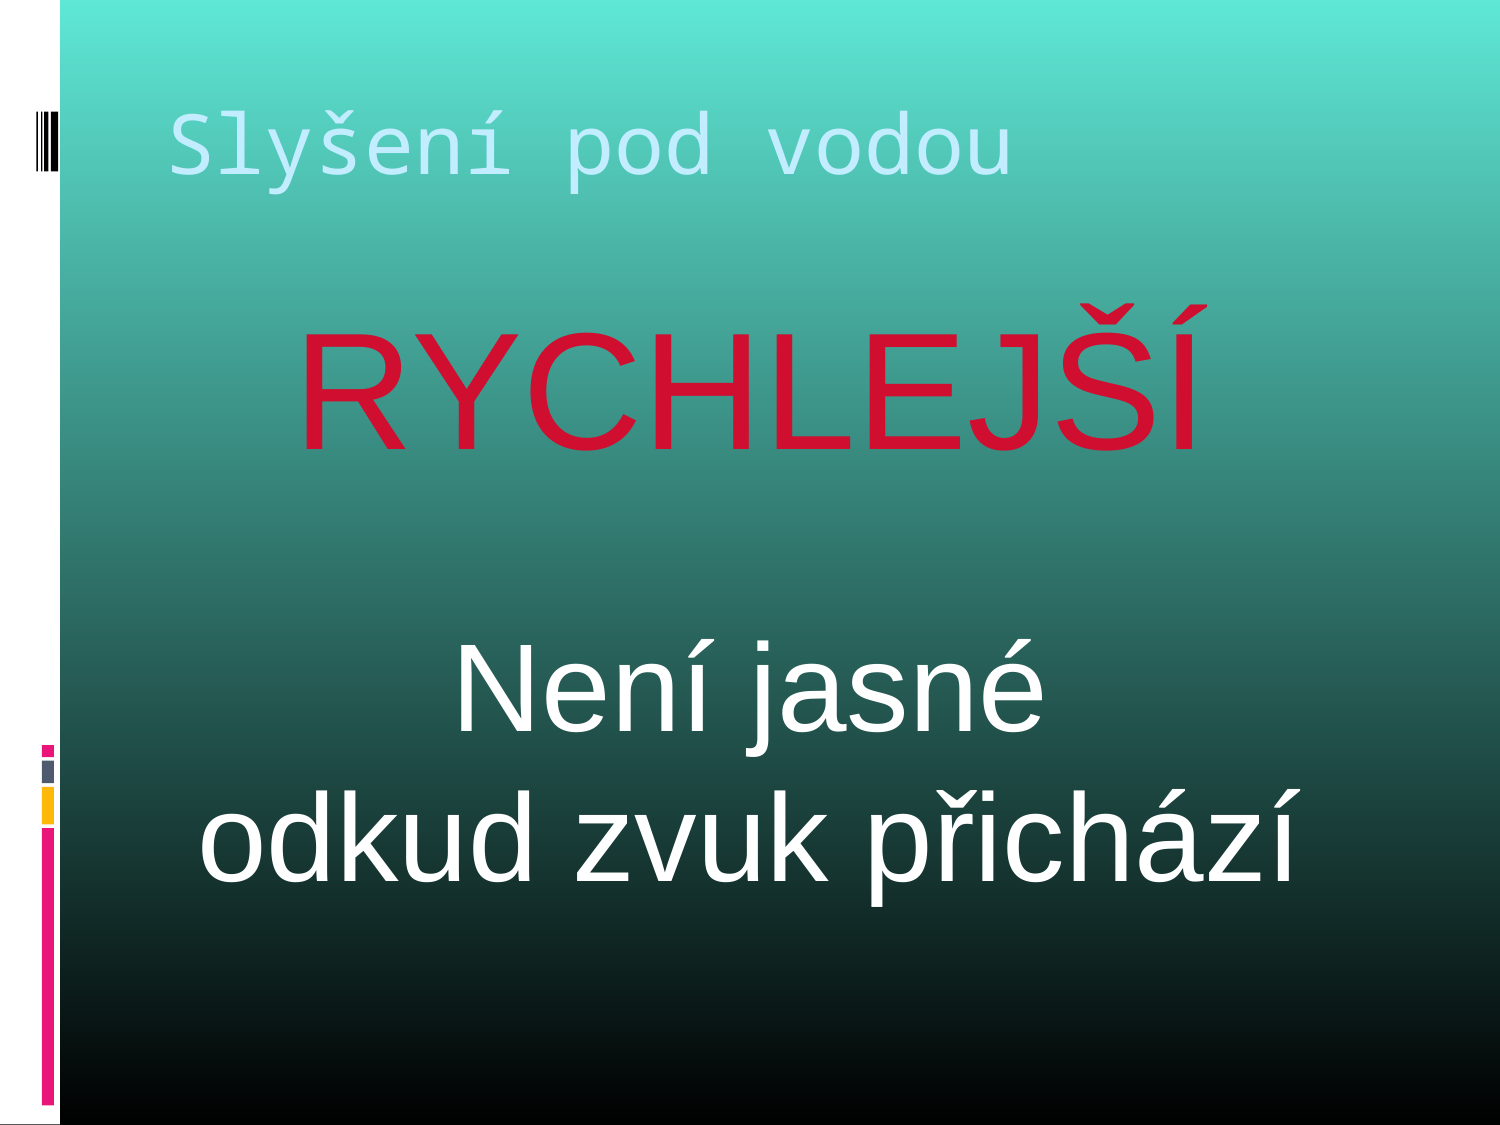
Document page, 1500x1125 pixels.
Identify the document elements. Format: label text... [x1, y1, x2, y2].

text_box Není jasné odkud zvuk přichází [0, 598, 1500, 914]
text_box RYCHLEJŠÍ [2, 275, 1500, 490]
title Slyšení pod vodou [150, 83, 1425, 234]
